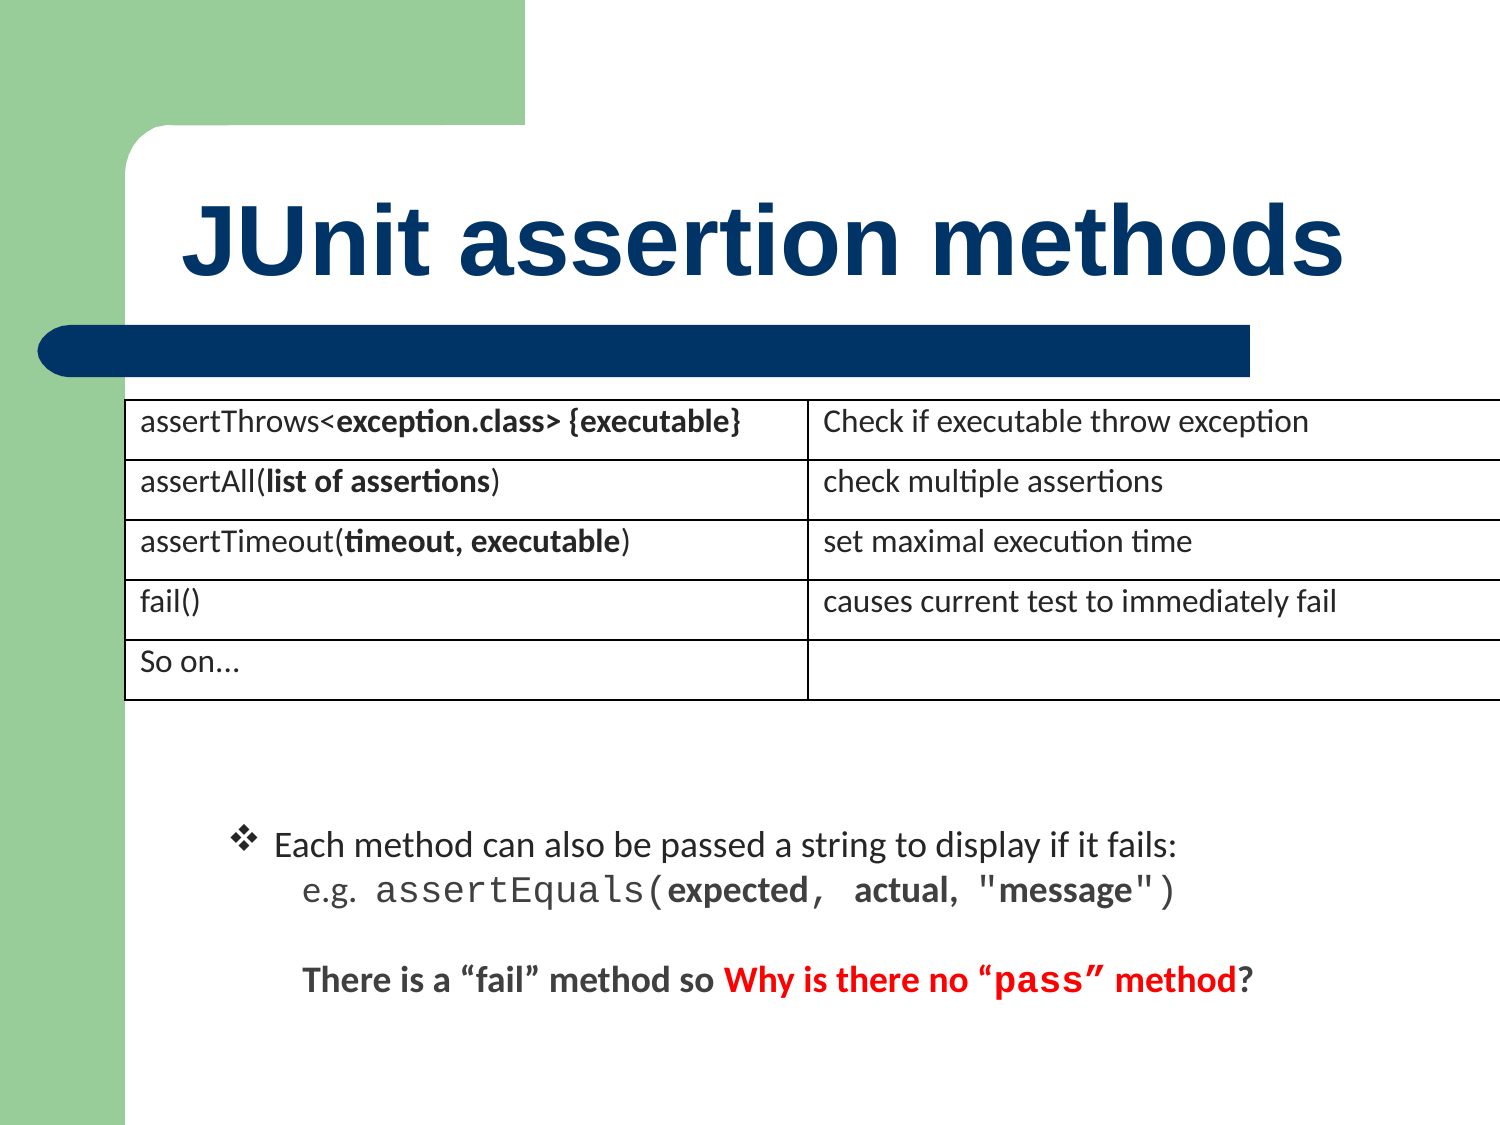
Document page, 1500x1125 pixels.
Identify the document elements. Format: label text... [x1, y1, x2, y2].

table_cell set maximal execution time [809, 521, 1500, 579]
text_box Each method can also be passed a string to display if it fails: e.g. assertEquals(expected, actual, "message") There is a “fail” method so Why is there no “pass” method? [212, 812, 1363, 1008]
table_cell So on... [126, 641, 807, 699]
table_cell assertTimeout(timeout, executable) [126, 521, 807, 579]
table_cell [809, 641, 1500, 699]
table_header assertThrows<exception.class> {executable} [126, 401, 807, 459]
table_cell fail() [126, 581, 807, 639]
table_header Check if executable throw exception [809, 401, 1500, 459]
table_cell causes current test to immediately fail [809, 581, 1500, 639]
table_cell check multiple assertions [809, 461, 1500, 519]
title JUnit assertion methods [181, 174, 1363, 297]
table_cell assertAll(list of assertions) [126, 461, 807, 519]
